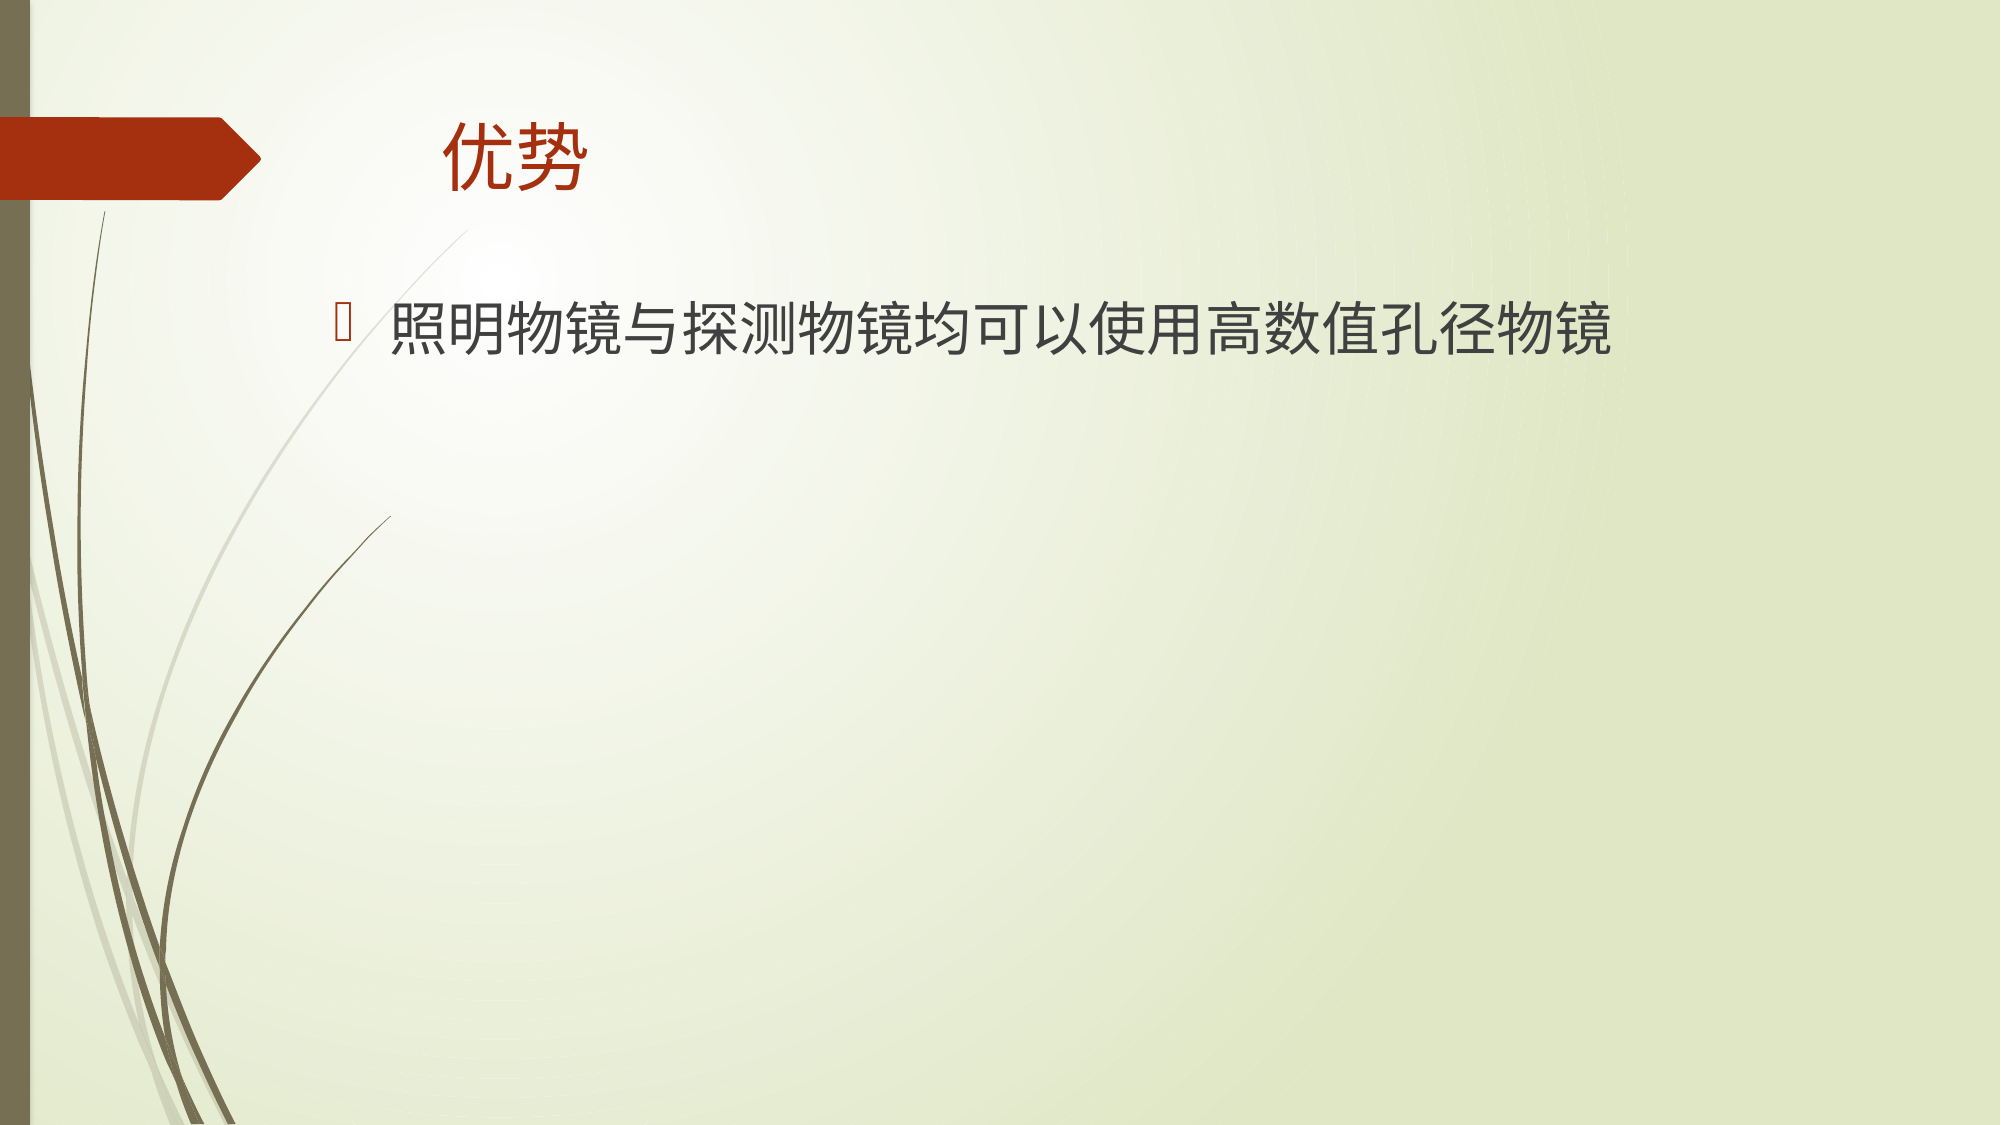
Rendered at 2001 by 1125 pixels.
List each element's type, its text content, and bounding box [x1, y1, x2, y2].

title 优势 [425, 102, 1888, 227]
list 照明物镜与探测物镜均可以使用高数值孔径物镜 [318, 284, 1781, 993]
